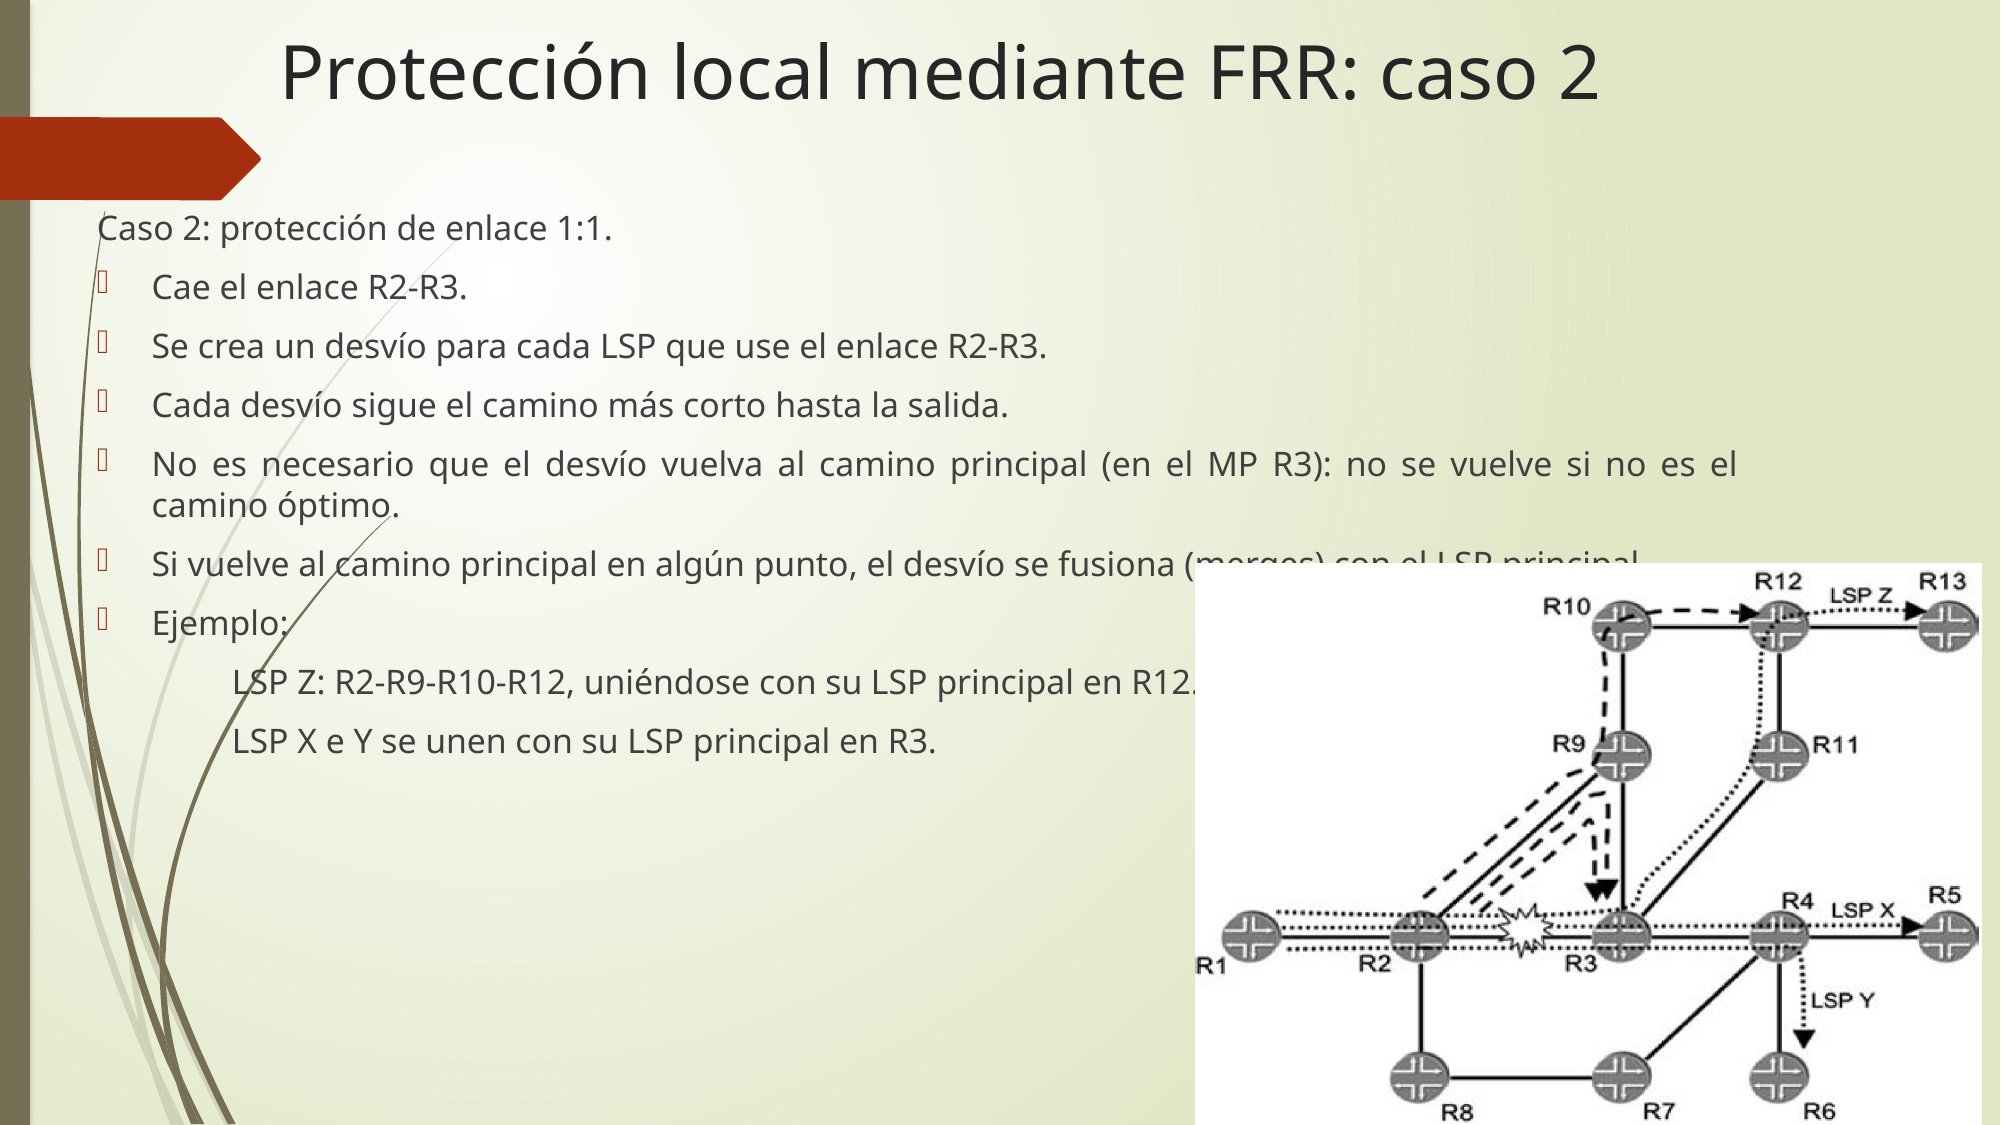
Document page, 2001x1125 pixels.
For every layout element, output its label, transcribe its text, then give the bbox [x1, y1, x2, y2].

list Caso 2: protección de enlace 1:1. Cae el enlace R2-R3. Se crea un desvío para cada LSP que use el enlace R2-R3. Cada desvío sigue el camino más corto hasta la salida. No es necesario que el desvío vuelva al camino principal (en el MP R3): no se vuelve si no es el camino óptimo. Si vuelve al camino principal en algún punto, el desvío se fusiona (merges) con el LSP principal. Ejemplo: LSP Z: R2-R9-R10-R12, uniéndose con su LSP principal en R12. LSP X e Y se unen con su LSP principal en R3. [81, 198, 1754, 771]
title Protección local mediante FRR: caso 2 [264, 16, 1727, 198]
picture [1195, 563, 1982, 1125]
